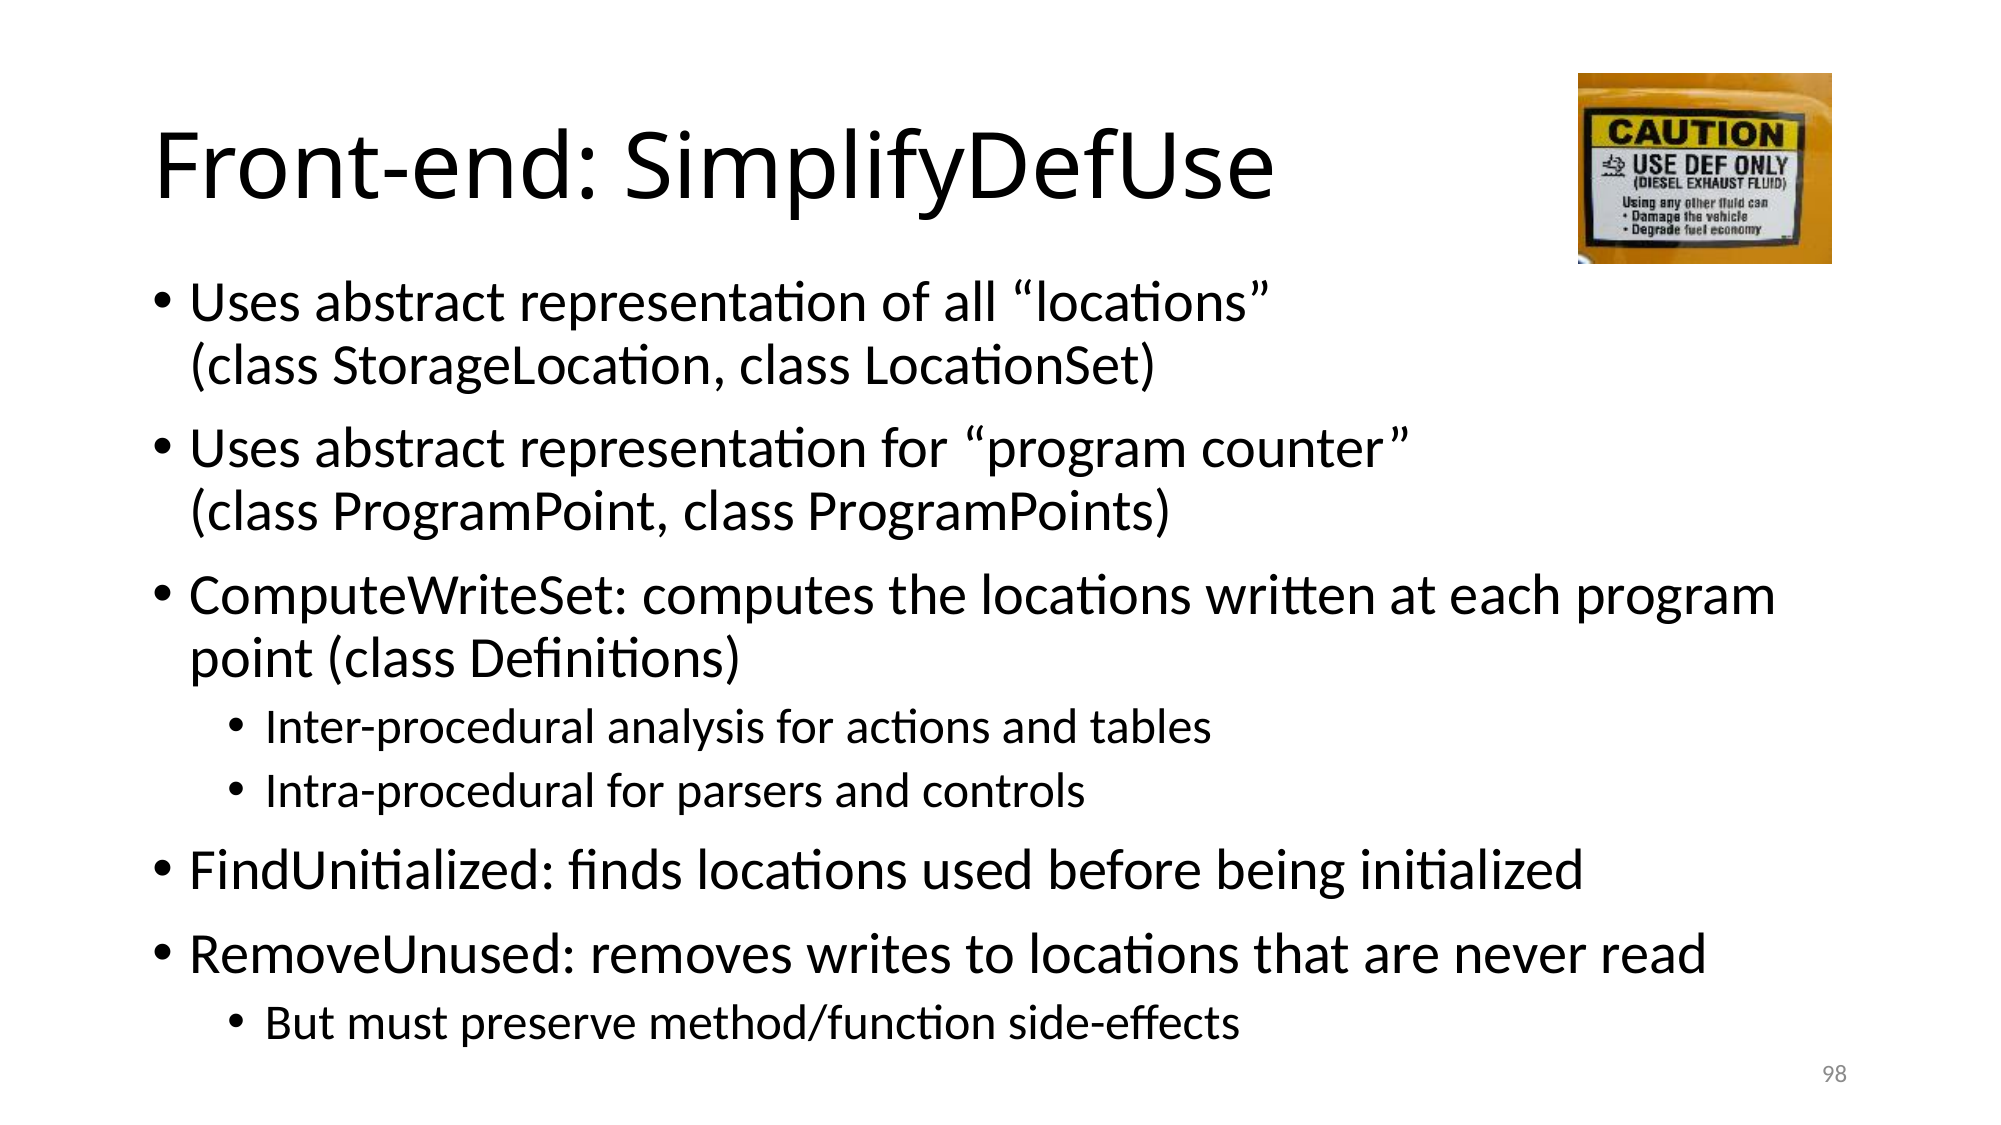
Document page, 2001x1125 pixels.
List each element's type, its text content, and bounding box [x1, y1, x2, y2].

list Uses abstract representation of all “locations” (class StorageLocation, class LocationSet) Uses abstract representation for “program counter” (class ProgramPoint, class ProgramPoints) ComputeWriteSet: computes the locations written at each program point (class Definitions) Inter-procedural analysis for actions and tables Intra-procedural for parsers and controls FindUnitialized: finds locations used before being initialized RemoveUnused: removes writes to locations that are never read But must preserve method/function side-effects [137, 263, 1863, 1065]
picture [1578, 73, 1832, 264]
slide_number 98 [1412, 1042, 1863, 1103]
title Front-end: SimplifyDefUse [137, 59, 1863, 263]
